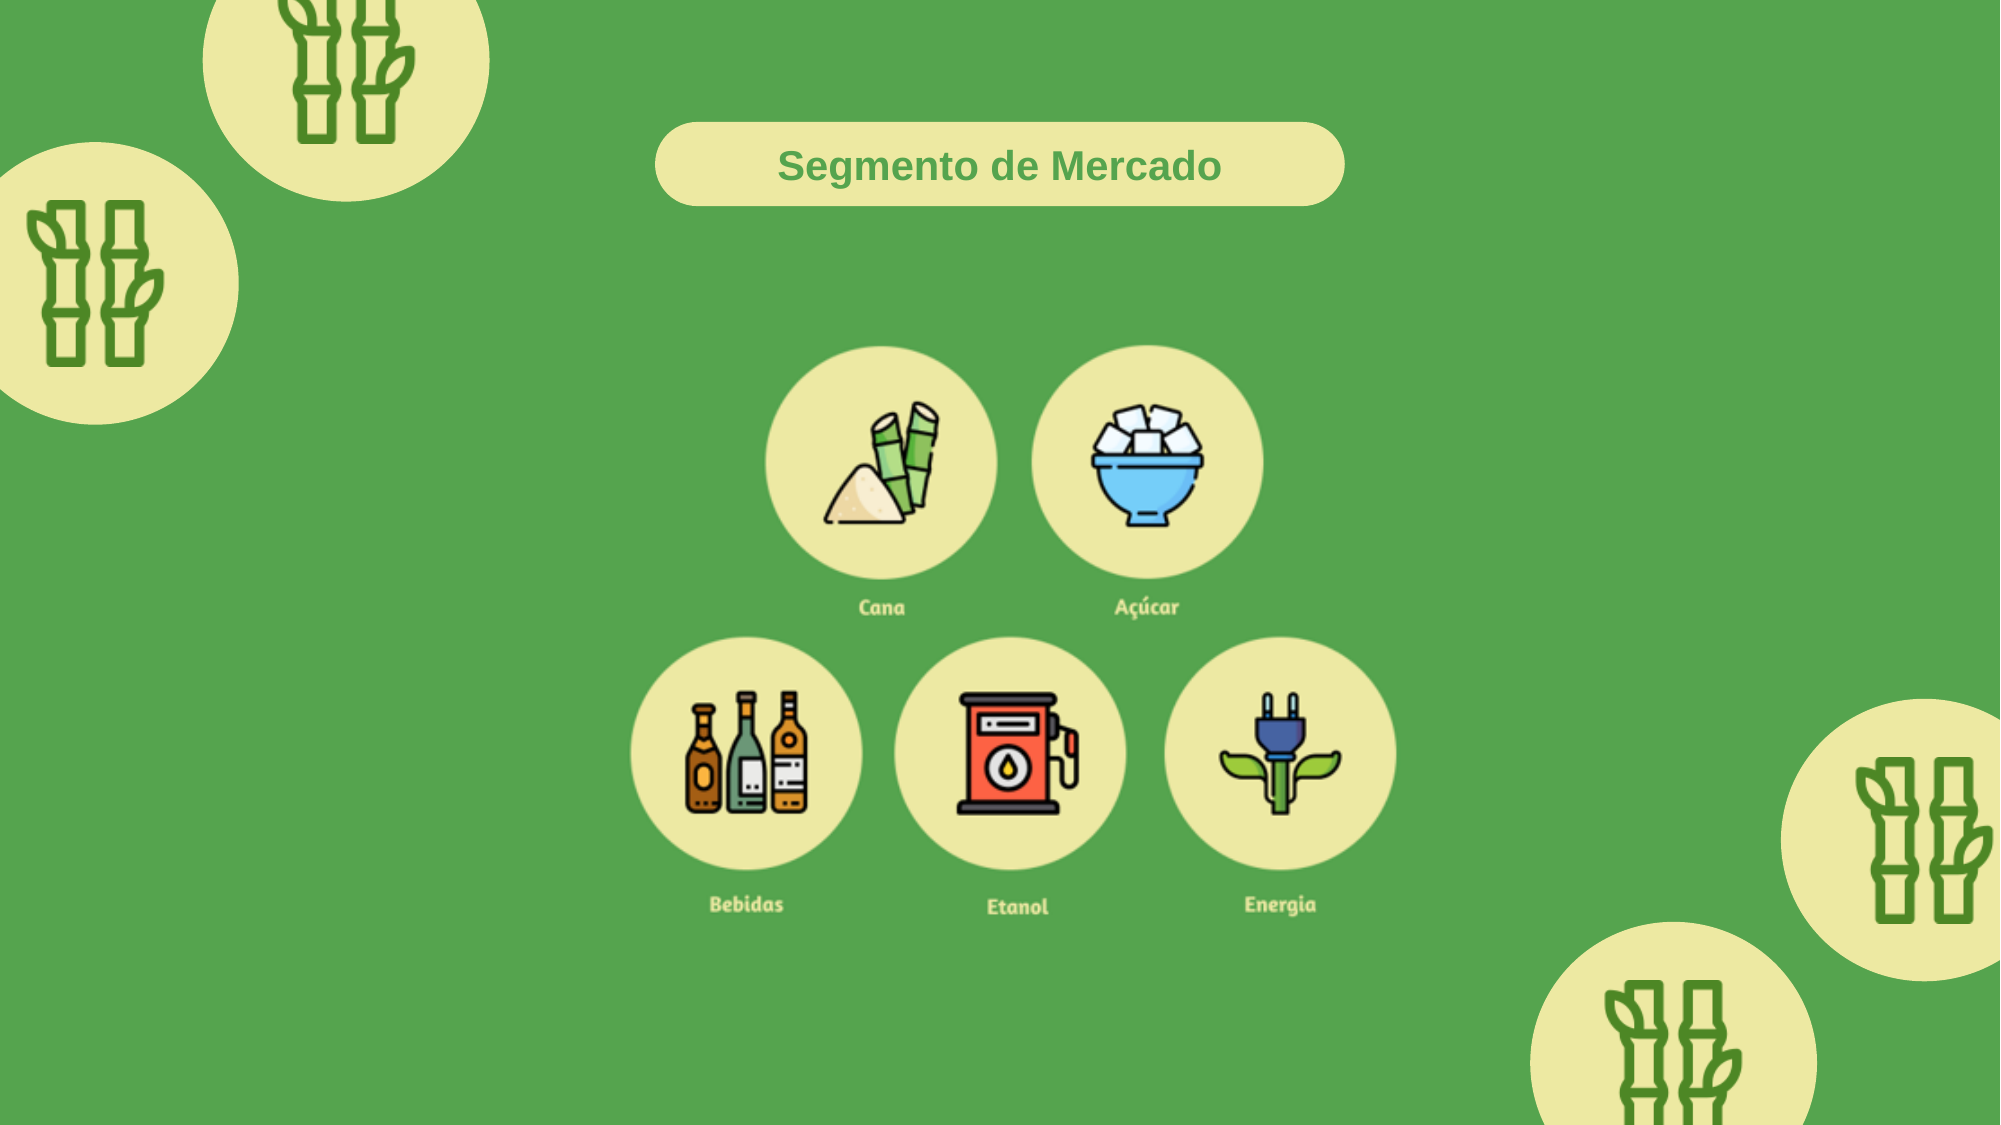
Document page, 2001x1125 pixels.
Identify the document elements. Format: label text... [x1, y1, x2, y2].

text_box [0, 143, 238, 424]
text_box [1781, 699, 2000, 981]
picture [883, 633, 1141, 941]
picture [1157, 628, 1410, 927]
picture [623, 633, 870, 936]
picture [1019, 341, 1279, 624]
text_box Segmento de Mercado [654, 121, 1345, 207]
picture [761, 341, 1007, 630]
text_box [203, 0, 489, 201]
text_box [1531, 922, 1816, 1125]
